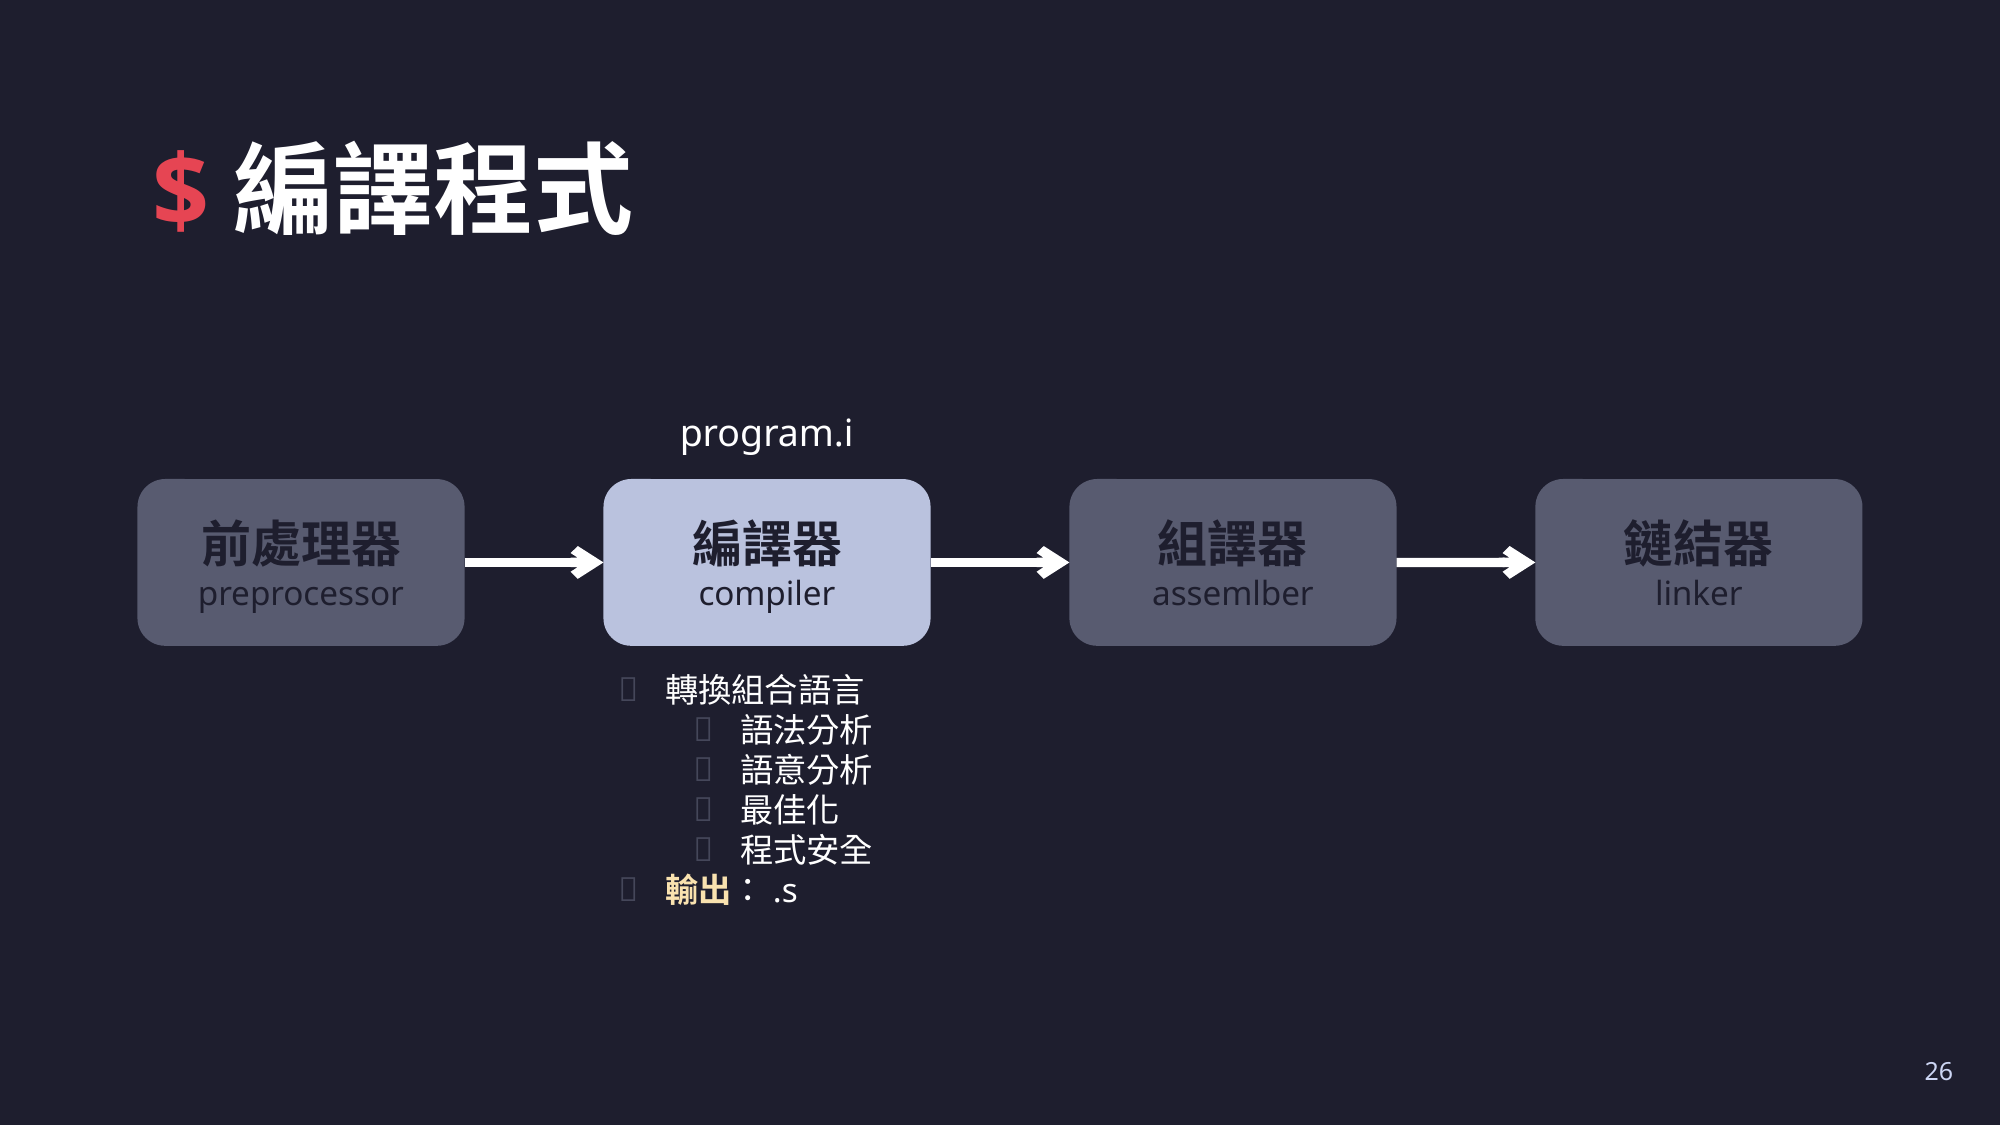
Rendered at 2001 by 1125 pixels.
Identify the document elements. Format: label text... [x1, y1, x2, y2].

title $編譯程式 [137, 117, 1863, 271]
text_box 編譯器 compiler [602, 477, 932, 647]
text_box 轉換組合語言 語法分析 語意分析 最佳化 程式安全 輸出：.s [603, 661, 931, 917]
text_box 鏈結器 linker [1534, 477, 1864, 647]
text_box 組譯器 assemlber [1068, 477, 1398, 647]
slide_number 26 [1518, 1042, 1969, 1103]
text_box program.i [665, 401, 869, 462]
text_box 前處理器 preprocessor [136, 477, 466, 647]
